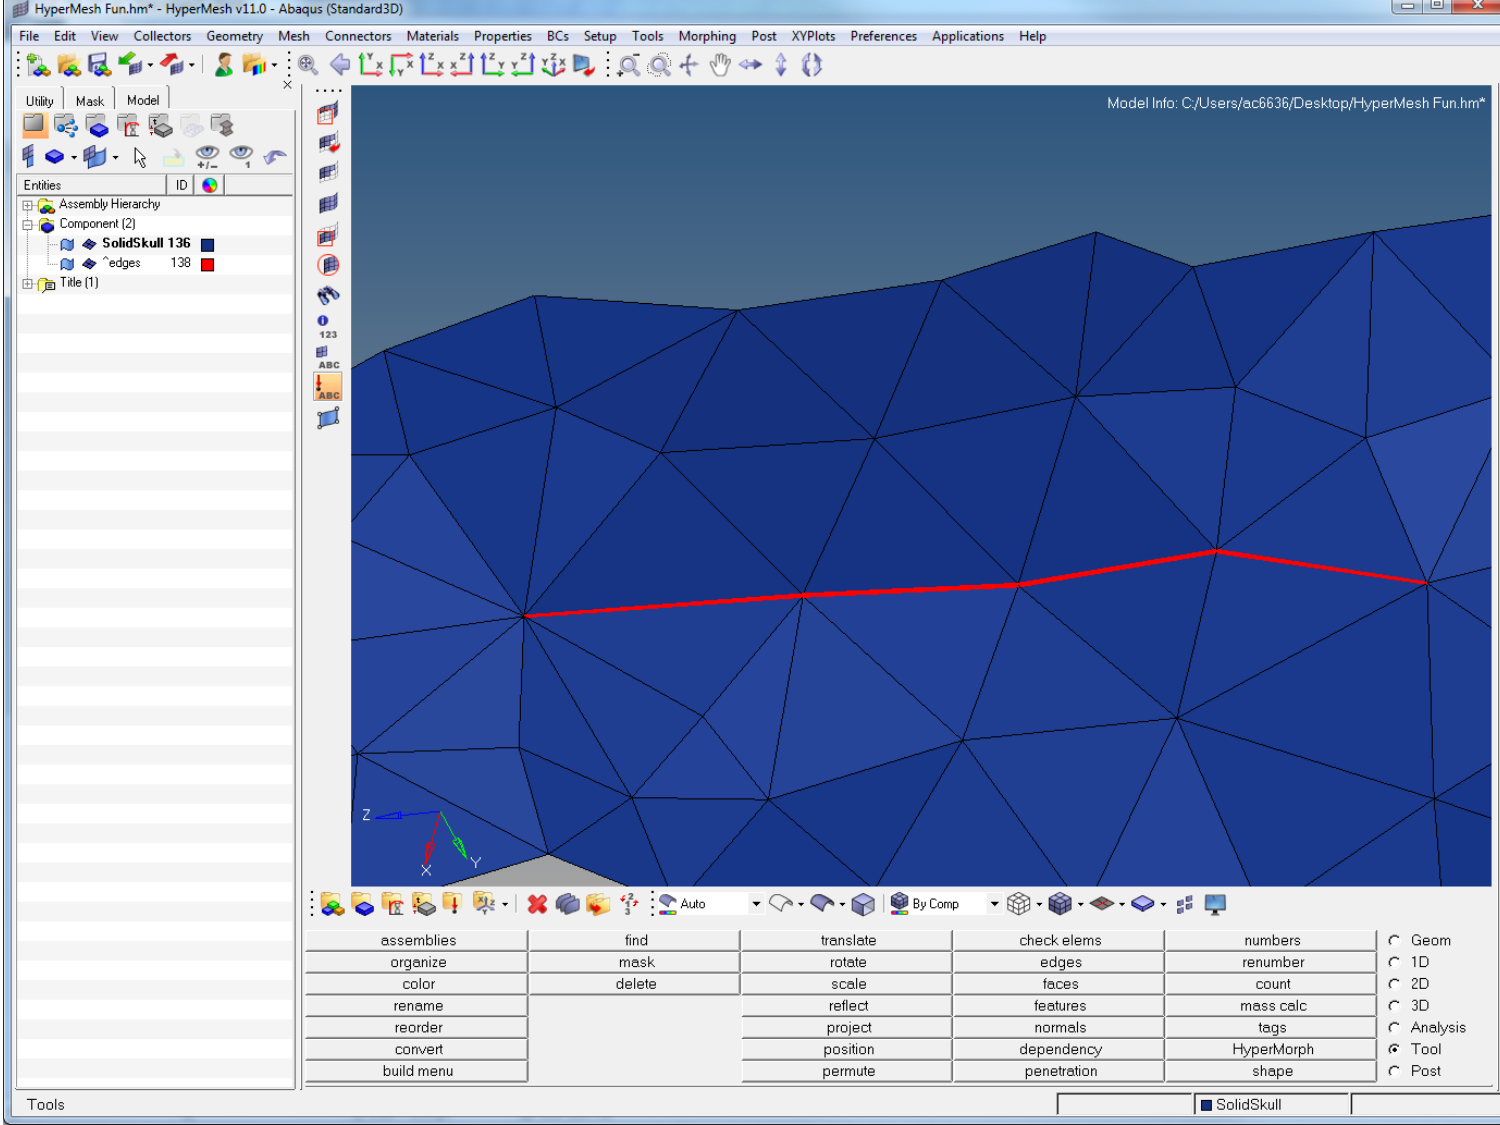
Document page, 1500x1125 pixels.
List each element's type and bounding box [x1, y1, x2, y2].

list [2, 0, 1500, 1125]
